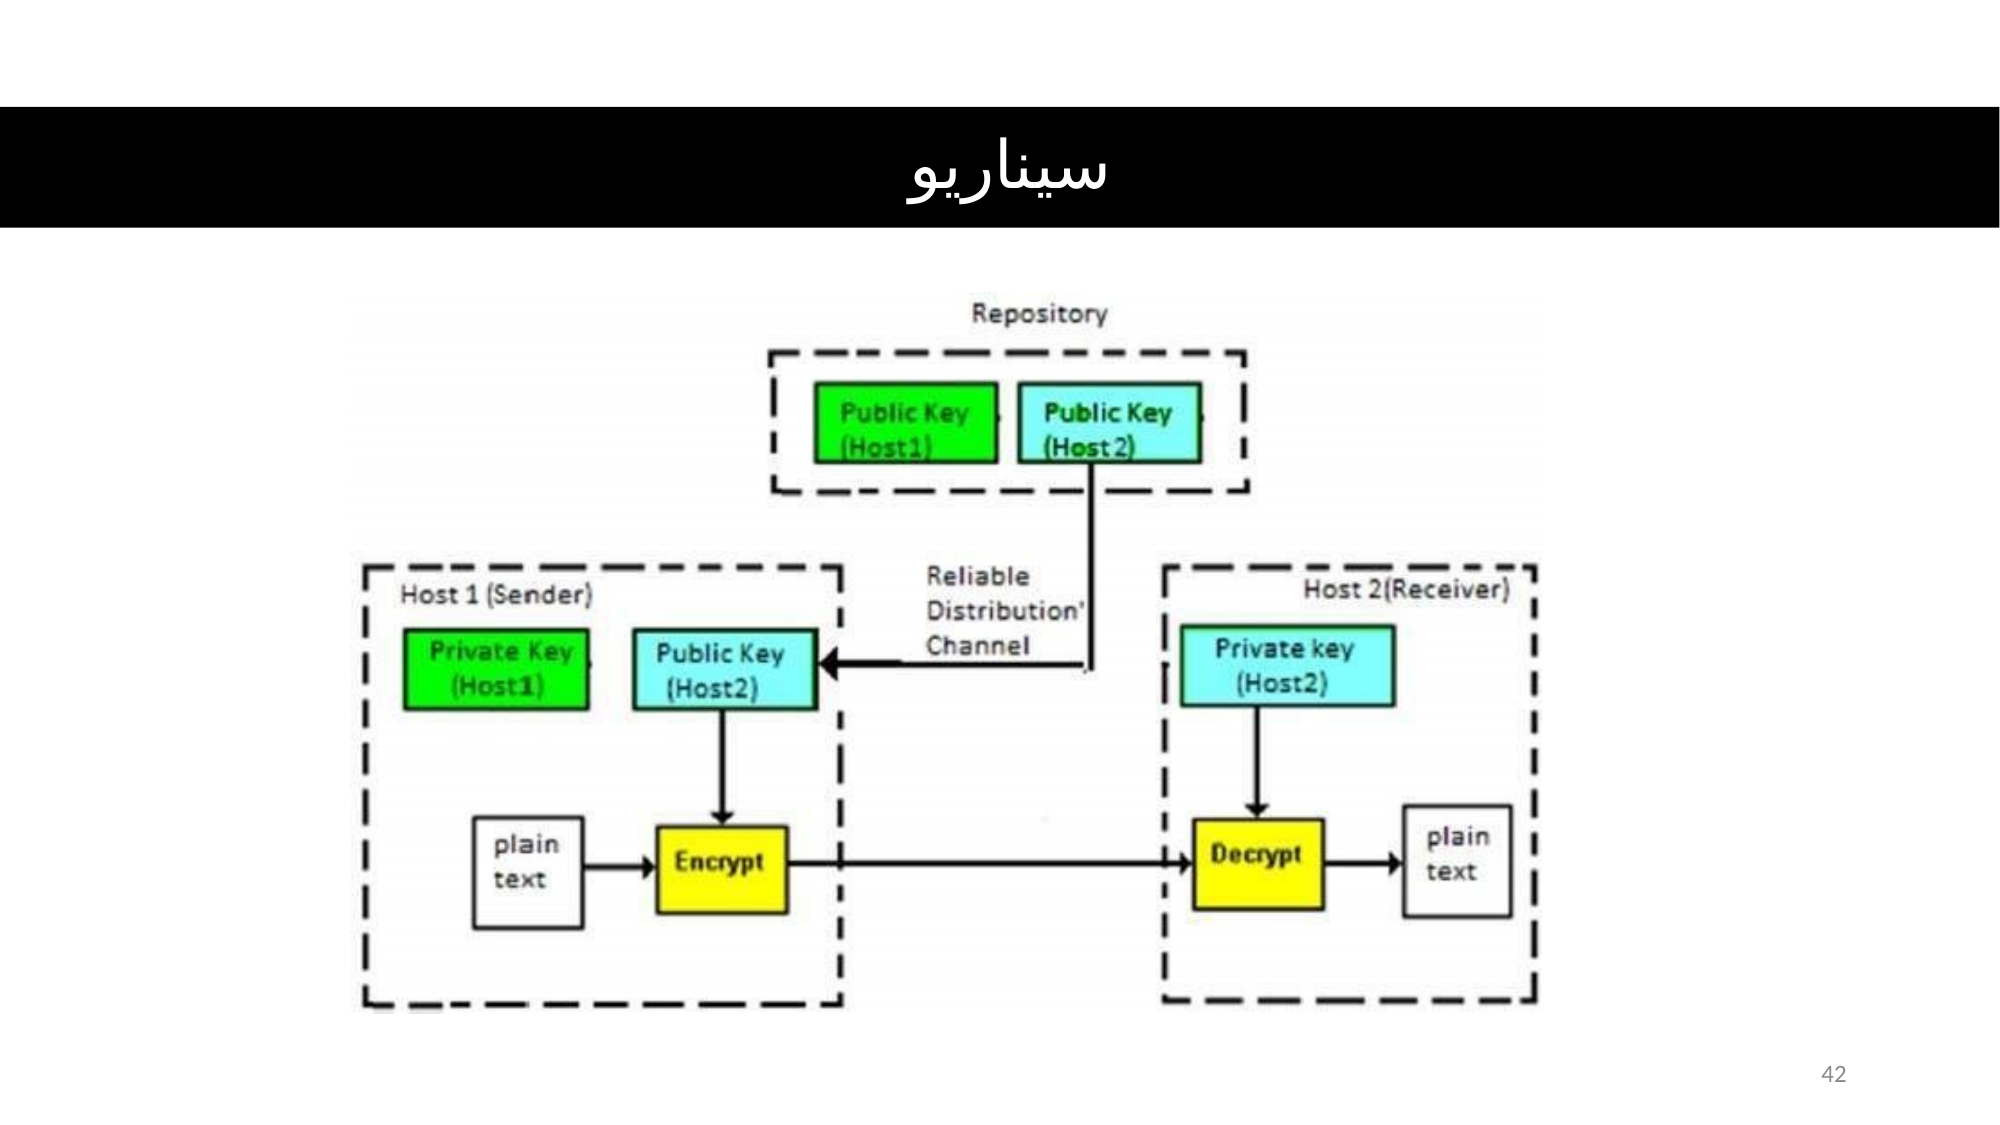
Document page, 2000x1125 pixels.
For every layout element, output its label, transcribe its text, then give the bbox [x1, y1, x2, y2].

title سيناريو [91, 105, 1930, 228]
slide_number 42 [1412, 1042, 1862, 1103]
text_box [0, 106, 2000, 229]
picture [350, 292, 1542, 1014]
